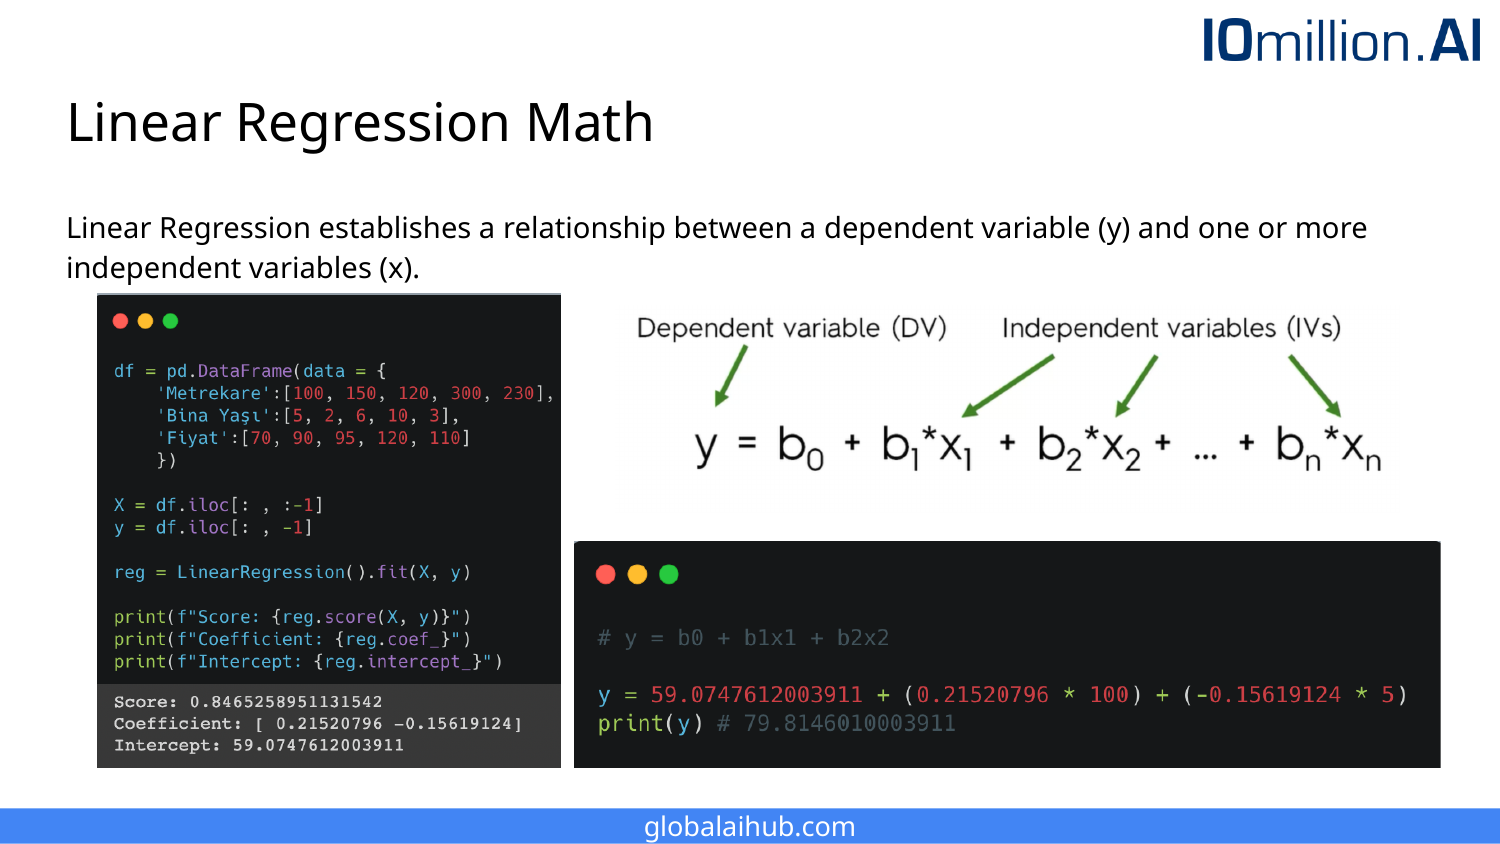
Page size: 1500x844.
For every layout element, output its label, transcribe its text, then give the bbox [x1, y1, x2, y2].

picture [96, 292, 562, 769]
picture [1204, 18, 1480, 61]
picture [614, 305, 1400, 513]
list Linear Regression establishes a relationship between a dependent variable (y) and one or more independent variables (x). [51, 189, 1449, 306]
picture [573, 541, 1441, 769]
title Linear Regression Math [51, 72, 1449, 167]
